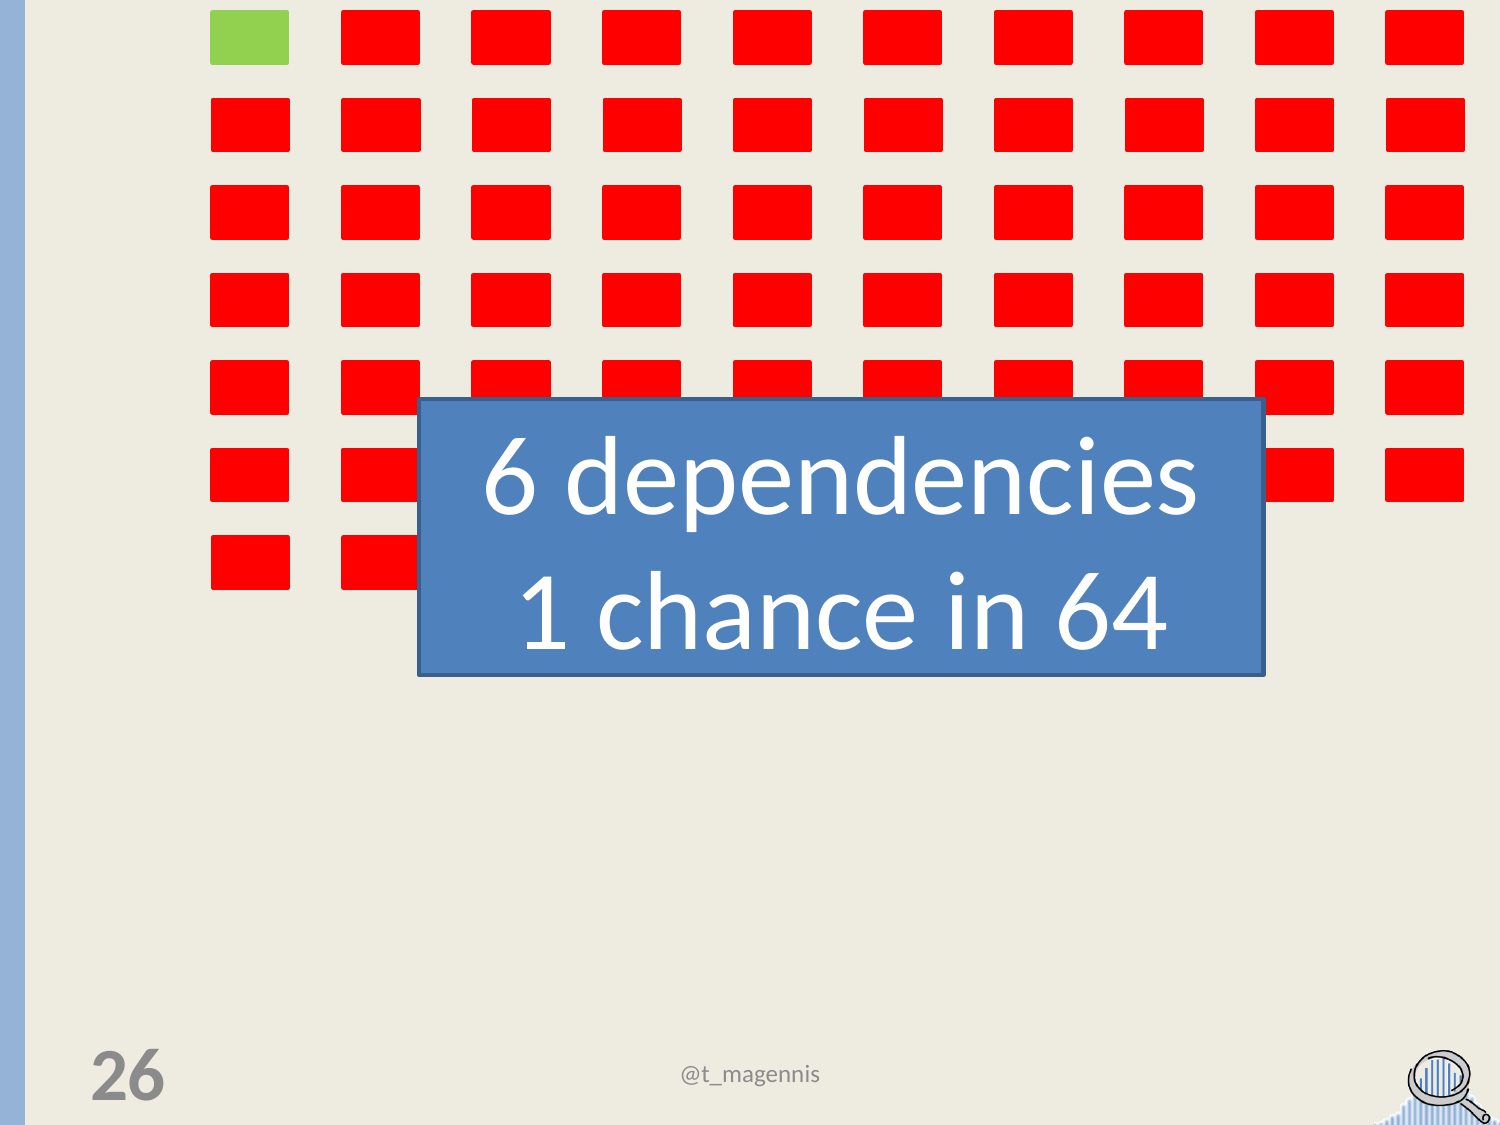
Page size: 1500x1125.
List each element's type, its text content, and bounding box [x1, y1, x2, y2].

text_box [863, 360, 942, 397]
text_box [1386, 98, 1465, 152]
text_box [602, 185, 681, 240]
text_box [341, 273, 420, 327]
text_box [1385, 10, 1464, 65]
text_box [1255, 10, 1334, 65]
text_box [341, 448, 417, 502]
text_box [211, 535, 290, 590]
text_box [1255, 360, 1334, 415]
text_box [471, 273, 551, 327]
text_box [994, 273, 1073, 327]
text_box [472, 98, 551, 152]
text_box [341, 360, 420, 415]
text_box [863, 185, 942, 240]
text_box [210, 448, 289, 502]
text_box [1124, 360, 1203, 397]
text_box [602, 360, 681, 397]
text_box [1385, 448, 1464, 502]
text_box [1255, 98, 1334, 152]
text_box [603, 98, 682, 152]
text_box [994, 98, 1073, 152]
text_box [1124, 185, 1203, 240]
text_box [341, 98, 421, 152]
text_box [341, 10, 420, 65]
text_box [1385, 185, 1464, 240]
text_box [1255, 185, 1334, 240]
text_box [471, 360, 551, 397]
text_box [210, 10, 289, 65]
text_box [210, 360, 289, 415]
text_box [864, 98, 943, 152]
text_box [602, 10, 681, 65]
text_box [733, 273, 812, 327]
text_box [994, 10, 1073, 65]
text_box [733, 185, 812, 240]
text_box [341, 185, 420, 240]
text_box [863, 10, 942, 65]
text_box [471, 10, 551, 65]
text_box [341, 535, 417, 590]
text_box [1385, 273, 1464, 327]
text_box [1266, 448, 1334, 502]
text_box [1124, 273, 1203, 327]
text_box [1125, 98, 1204, 152]
text_box 6 dependencies 1 chance in 64 [417, 397, 1266, 677]
text_box [210, 185, 289, 240]
text_box [211, 98, 290, 152]
picture [1374, 1046, 1500, 1125]
text_box [733, 98, 812, 152]
text_box [733, 10, 812, 65]
text_box [602, 273, 681, 327]
text_box [994, 185, 1073, 240]
text_box [1124, 10, 1203, 65]
slide_number 26 [75, 1040, 425, 1100]
footer @t_magennis [512, 1042, 988, 1103]
text_box [994, 360, 1073, 397]
text_box [733, 360, 812, 397]
text_box [1385, 360, 1464, 415]
text_box [863, 273, 942, 327]
text_box [210, 273, 289, 327]
text_box [471, 185, 551, 240]
text_box [1255, 273, 1334, 327]
